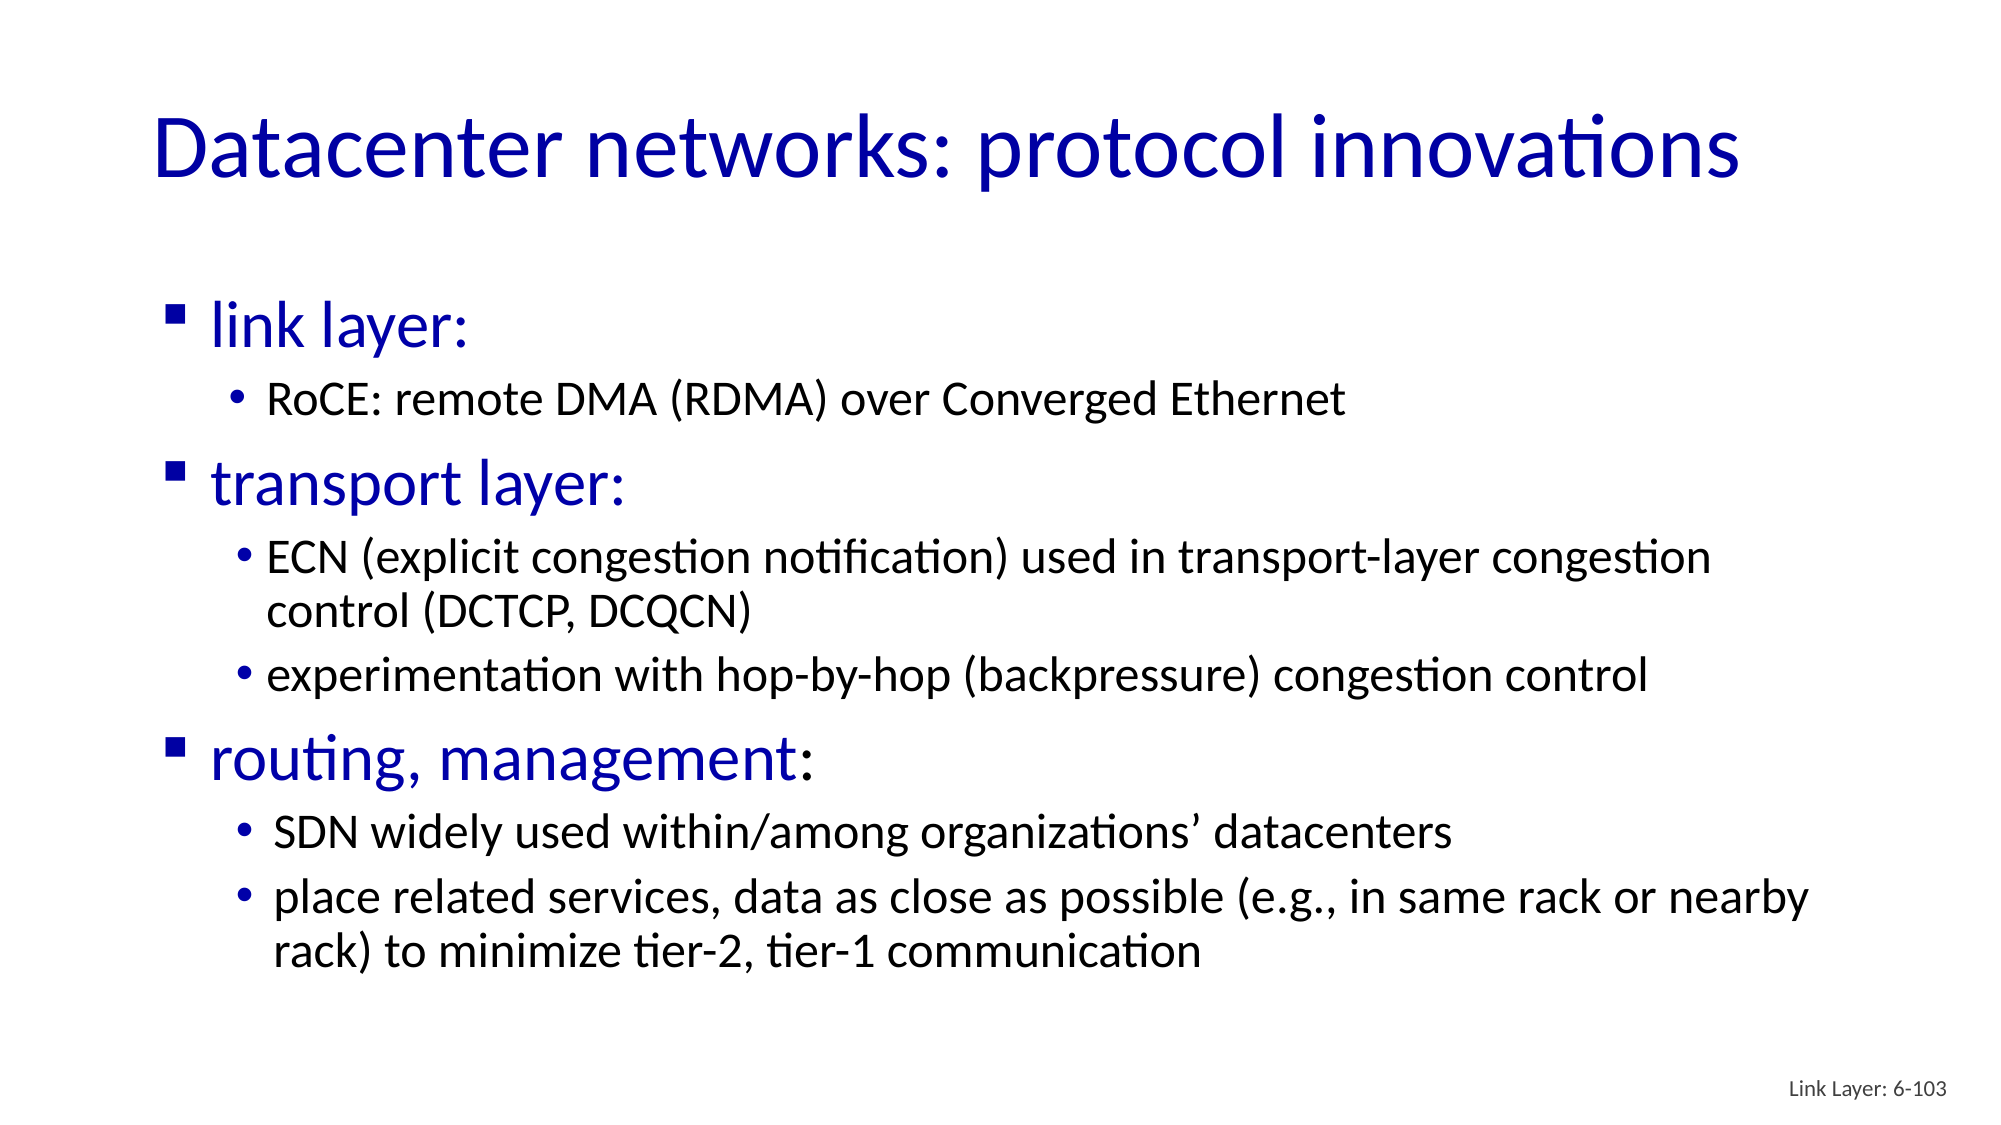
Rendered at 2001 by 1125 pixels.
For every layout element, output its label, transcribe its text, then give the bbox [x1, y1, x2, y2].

slide_number Link Layer: 6-103 [1512, 1056, 1963, 1117]
list link layer: RoCE: remote DMA (RDMA) over Converged Ethernet transport layer: ECN (explicit congestion notification) used in transport-layer congestion control (DCTCP, DCQCN) experimentation with hop-by-hop (backpressure) congestion control routing, management: SDN widely used within/among organizations’ datacenters place related services, data as close as possible (e.g., in same rack or nearby rack) to minimize tier-2, tier-1 communication [137, 282, 1863, 997]
title Datacenter networks: protocol innovations [137, 74, 1863, 221]
